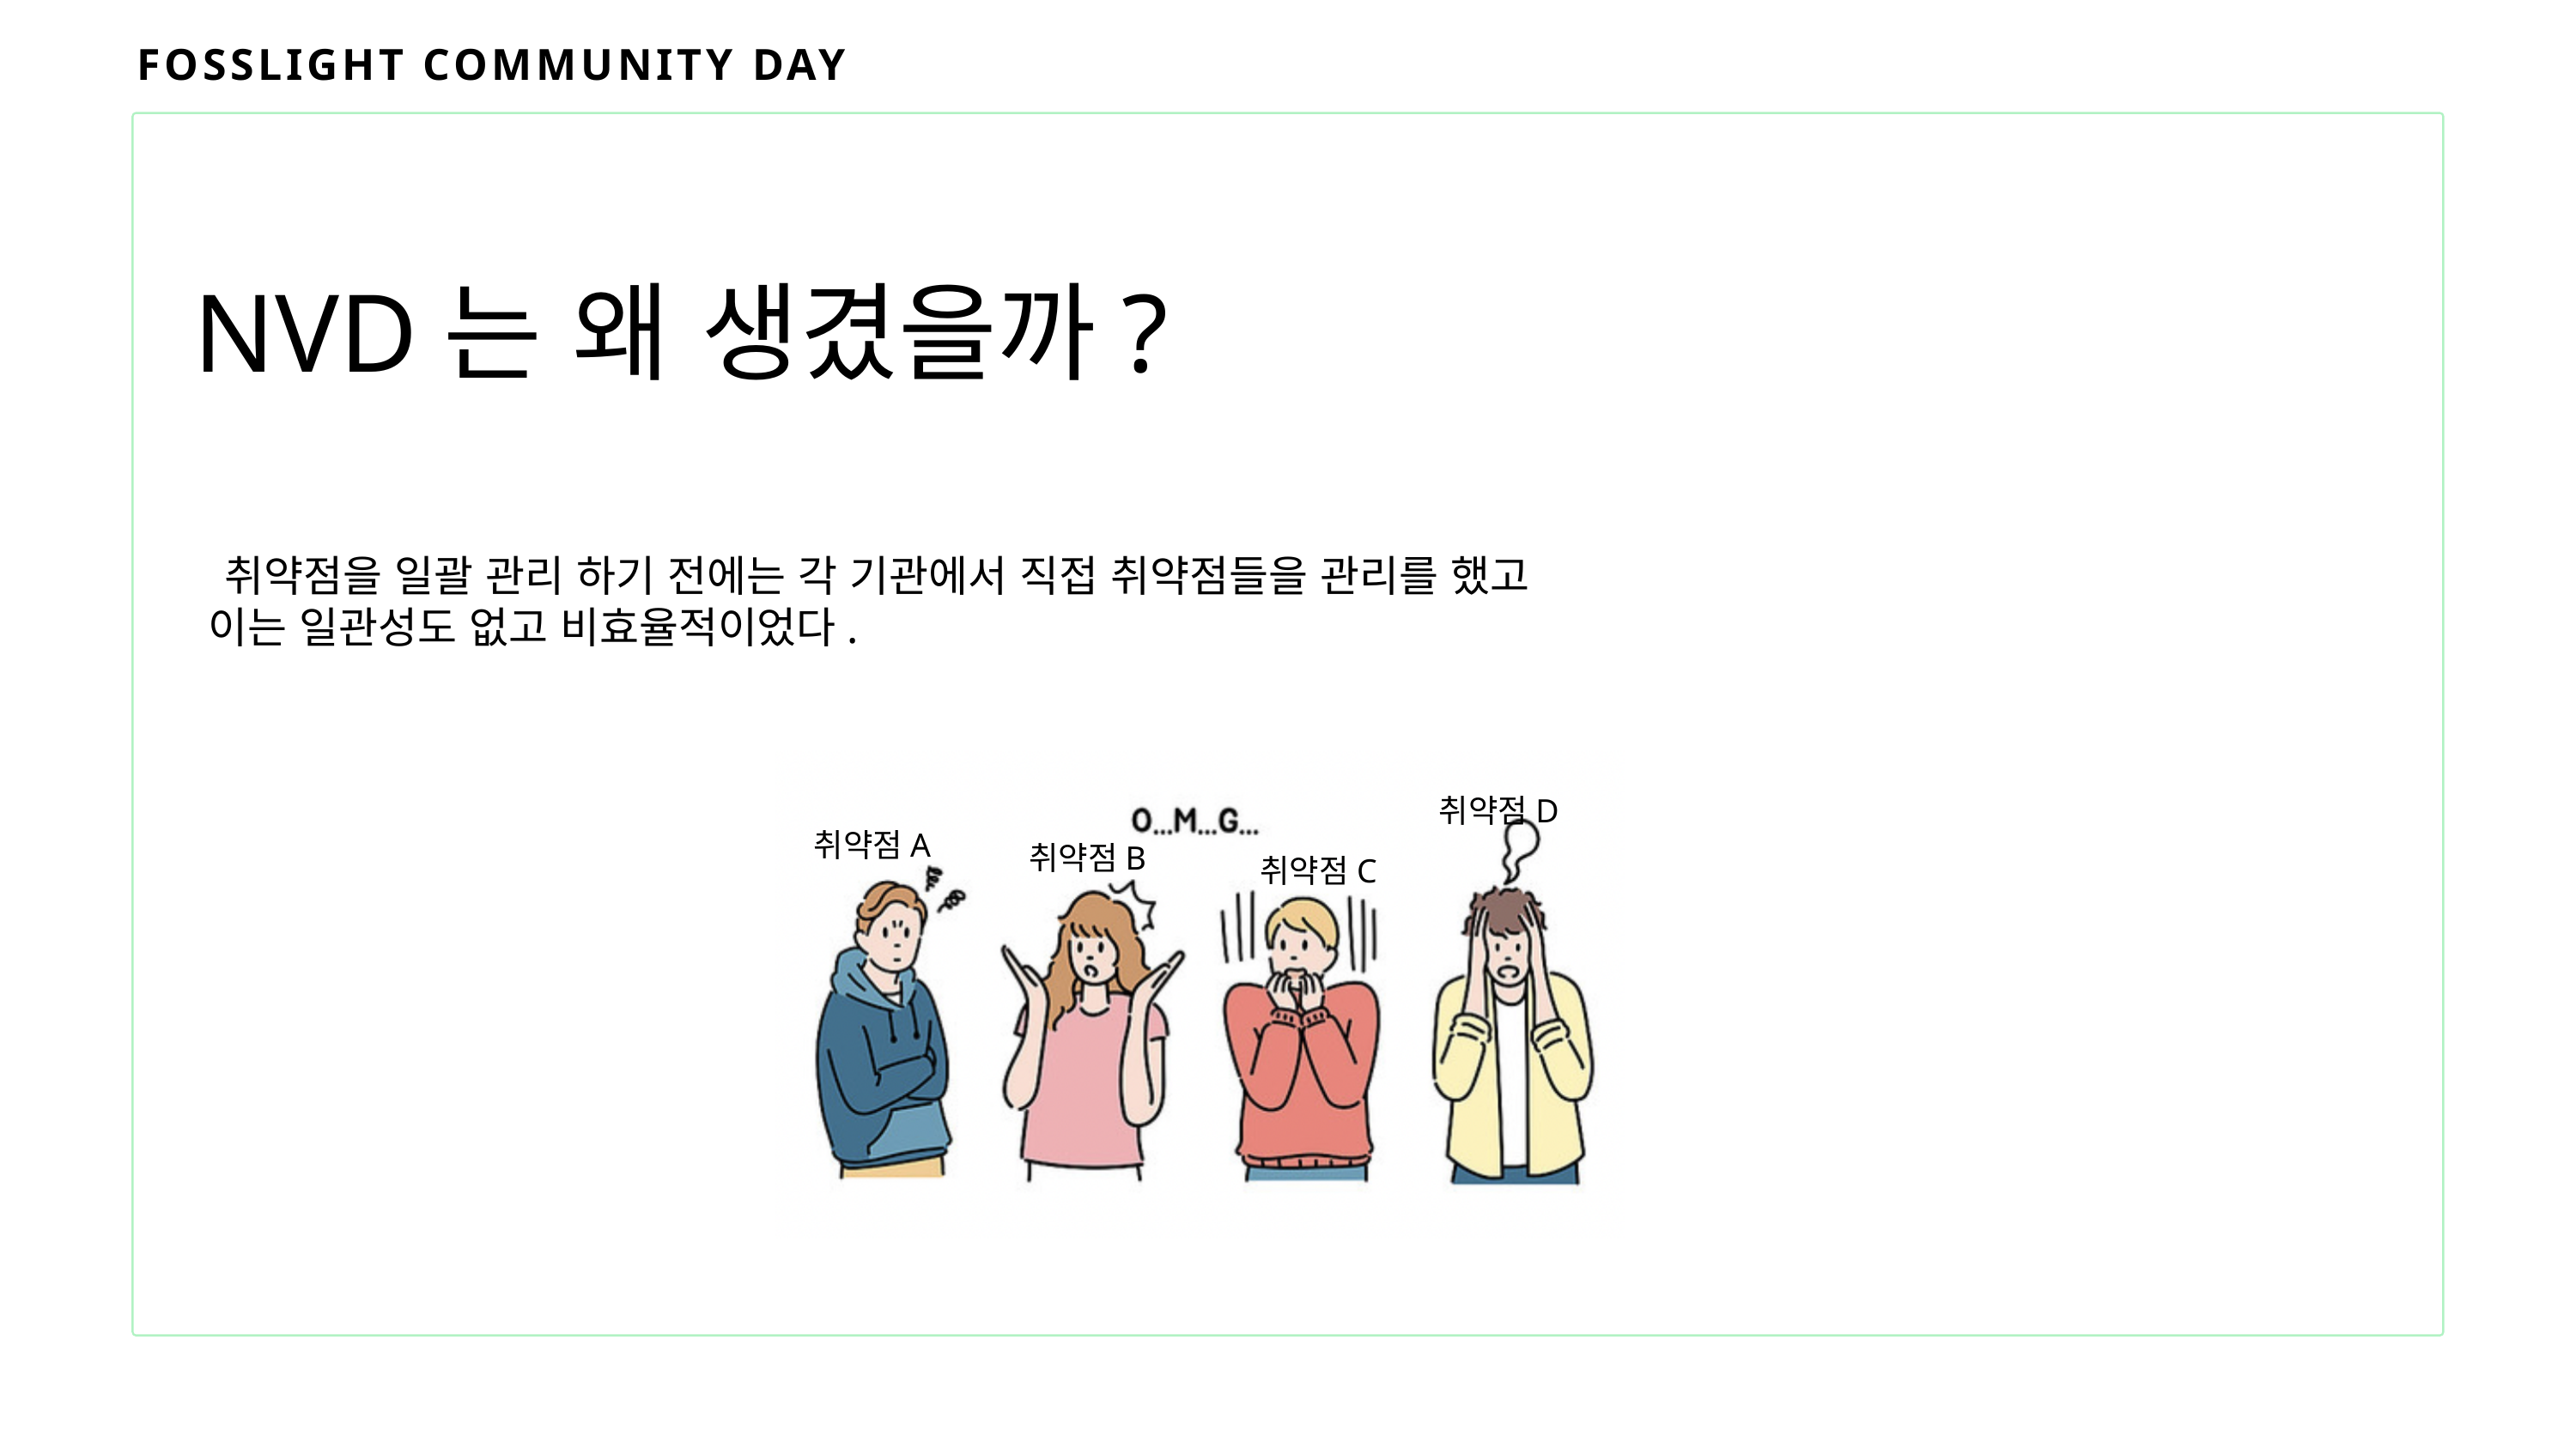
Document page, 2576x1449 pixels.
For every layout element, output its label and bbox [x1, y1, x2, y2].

text_box [131, 112, 2445, 1337]
text_box [137, 28, 1868, 374]
picture [775, 750, 1625, 1239]
